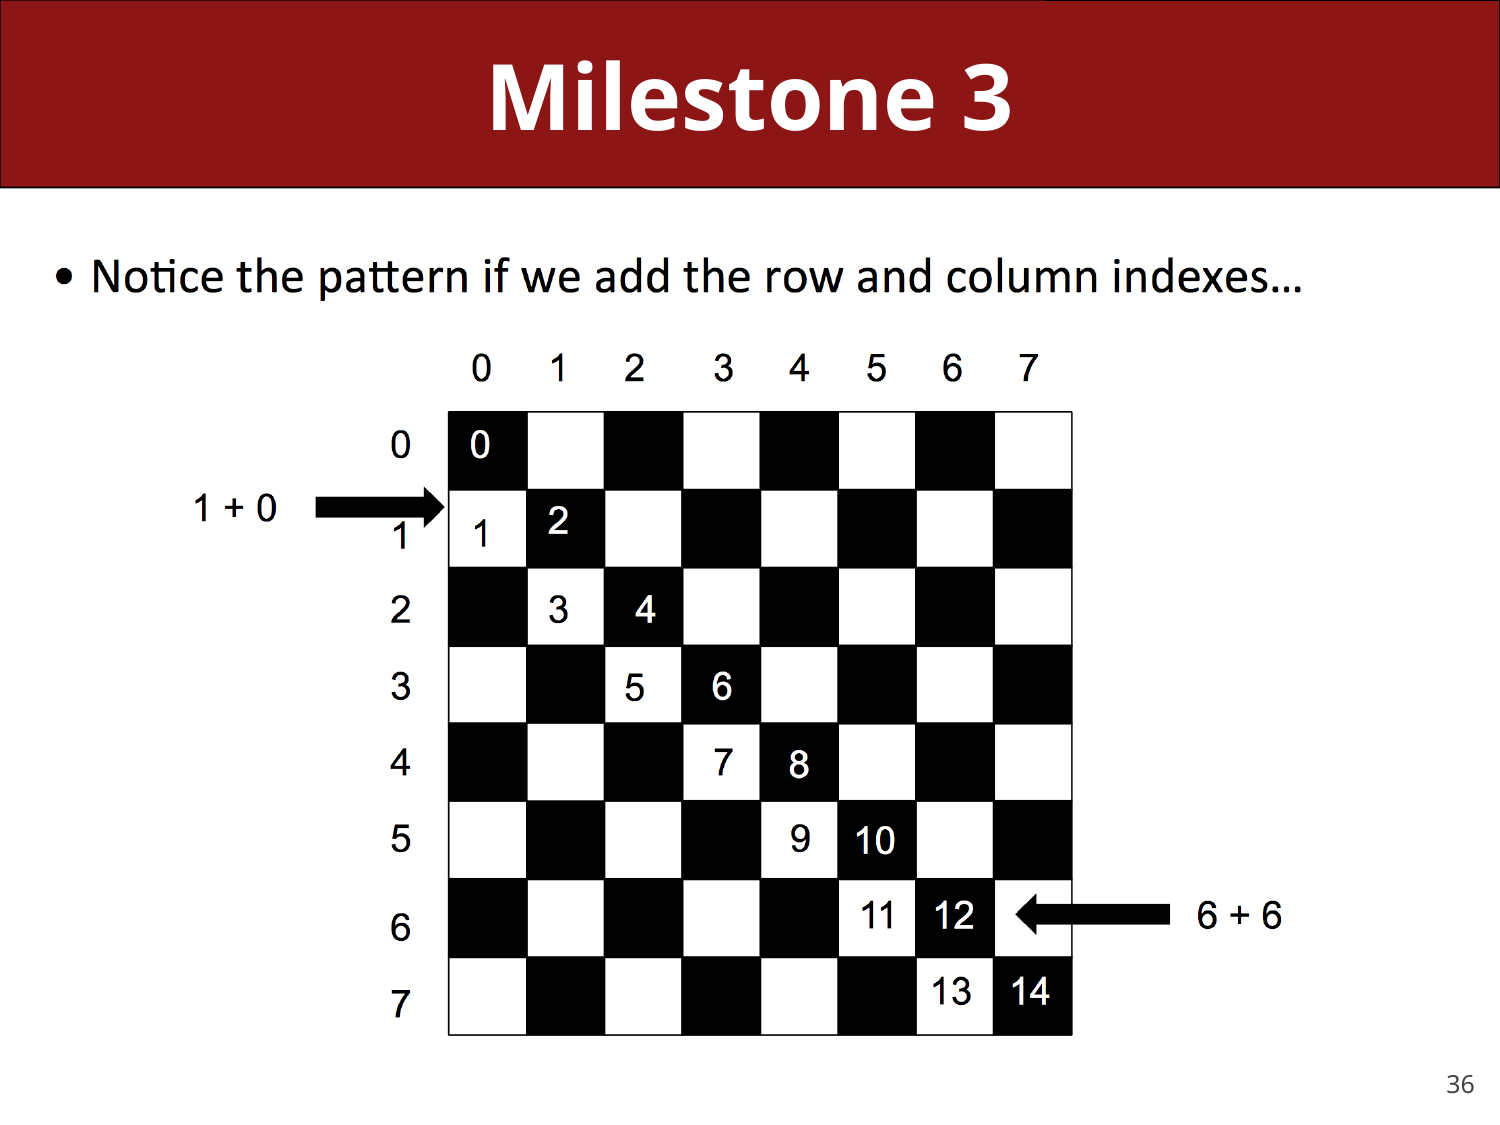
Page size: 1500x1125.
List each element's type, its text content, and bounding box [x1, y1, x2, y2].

title Milestone 3 [75, 0, 1425, 188]
picture [24, 212, 1338, 1079]
